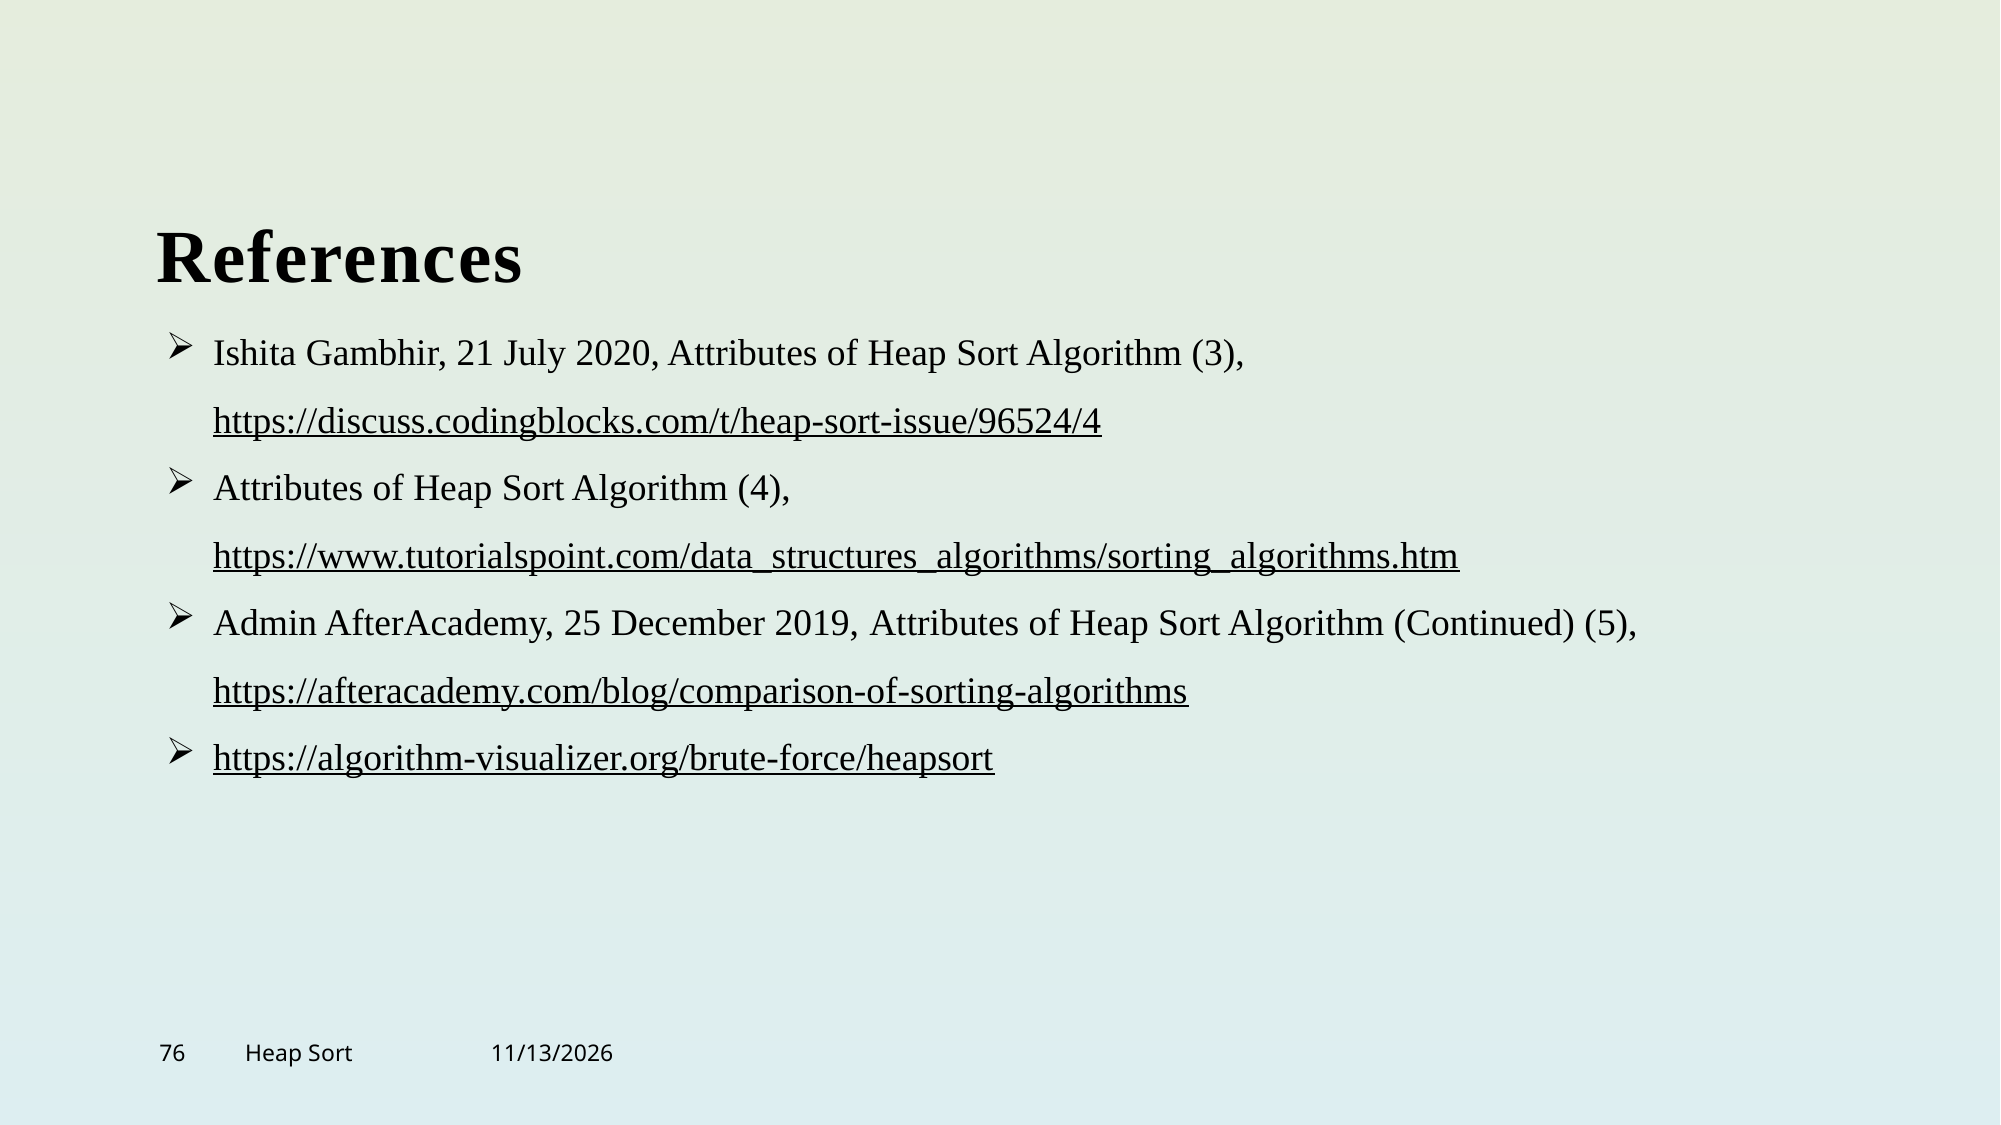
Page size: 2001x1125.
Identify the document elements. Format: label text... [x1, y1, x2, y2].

title References [156, 198, 967, 298]
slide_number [491, 1038, 707, 1080]
footer Heap Sort [246, 1038, 491, 1080]
text_box Ishita Gambhir, 21 July 2020, Attributes of Heap Sort Algorithm (3), https://discuss.codingblocks.com/t/heap-sort-issue/96524/4 Attributes of Heap Sort Algorithm (4), https://www.tutorialspoint.com/data_structures_algorithms/sorting_algorithms.htm Admin AfterAcademy, 25 December 2019, Attributes of Heap Sort Algorithm (Continued) (5), https://afteracademy.com/blog/comparison-of-sorting-algorithms https://algorithm-visualizer.org/brute-force/heapsort [151, 298, 1849, 786]
slide_number 76 [159, 1038, 246, 1080]
